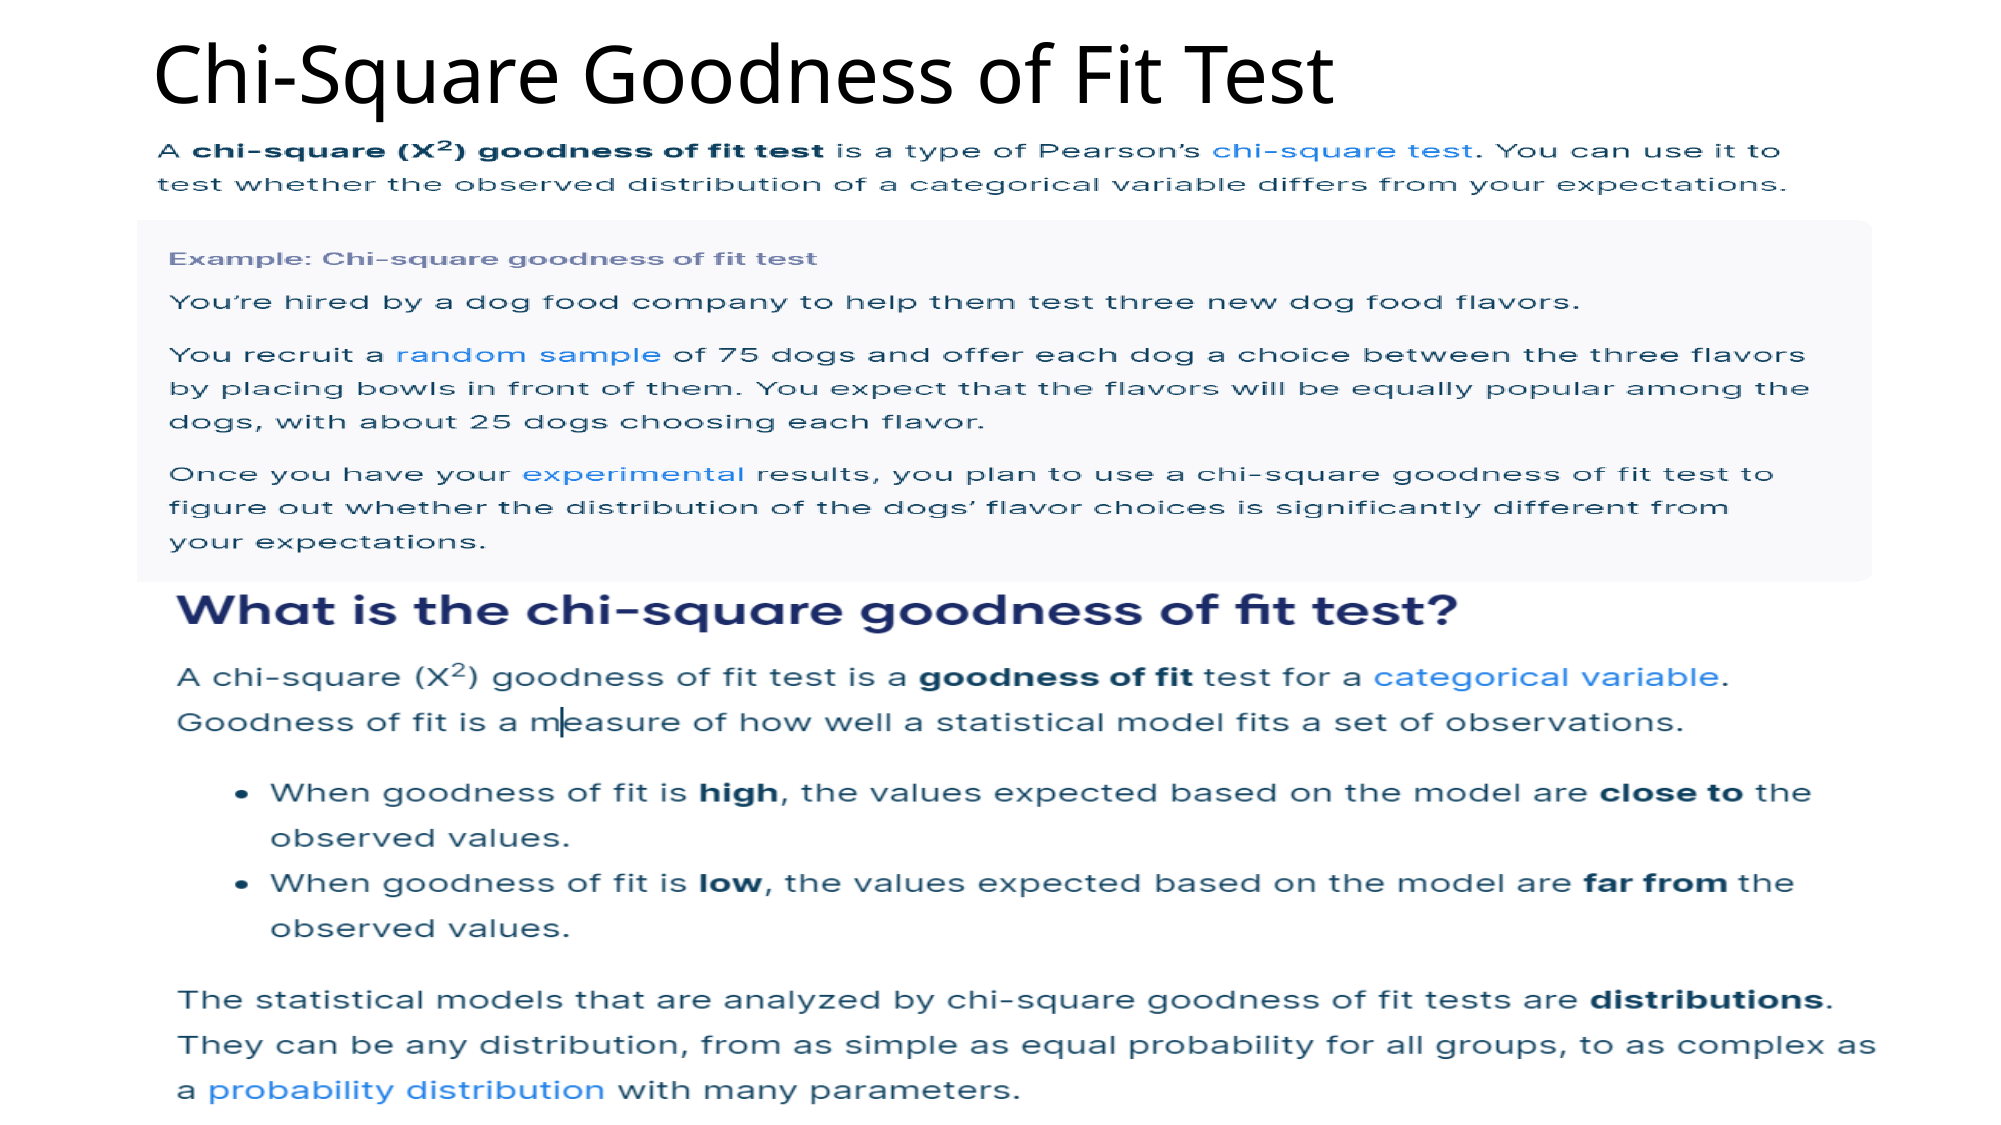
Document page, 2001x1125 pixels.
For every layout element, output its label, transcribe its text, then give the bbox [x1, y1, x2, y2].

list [137, 133, 1877, 583]
picture [137, 583, 1894, 1121]
title Chi-Square Goodness of Fit Test [137, 26, 1863, 129]
